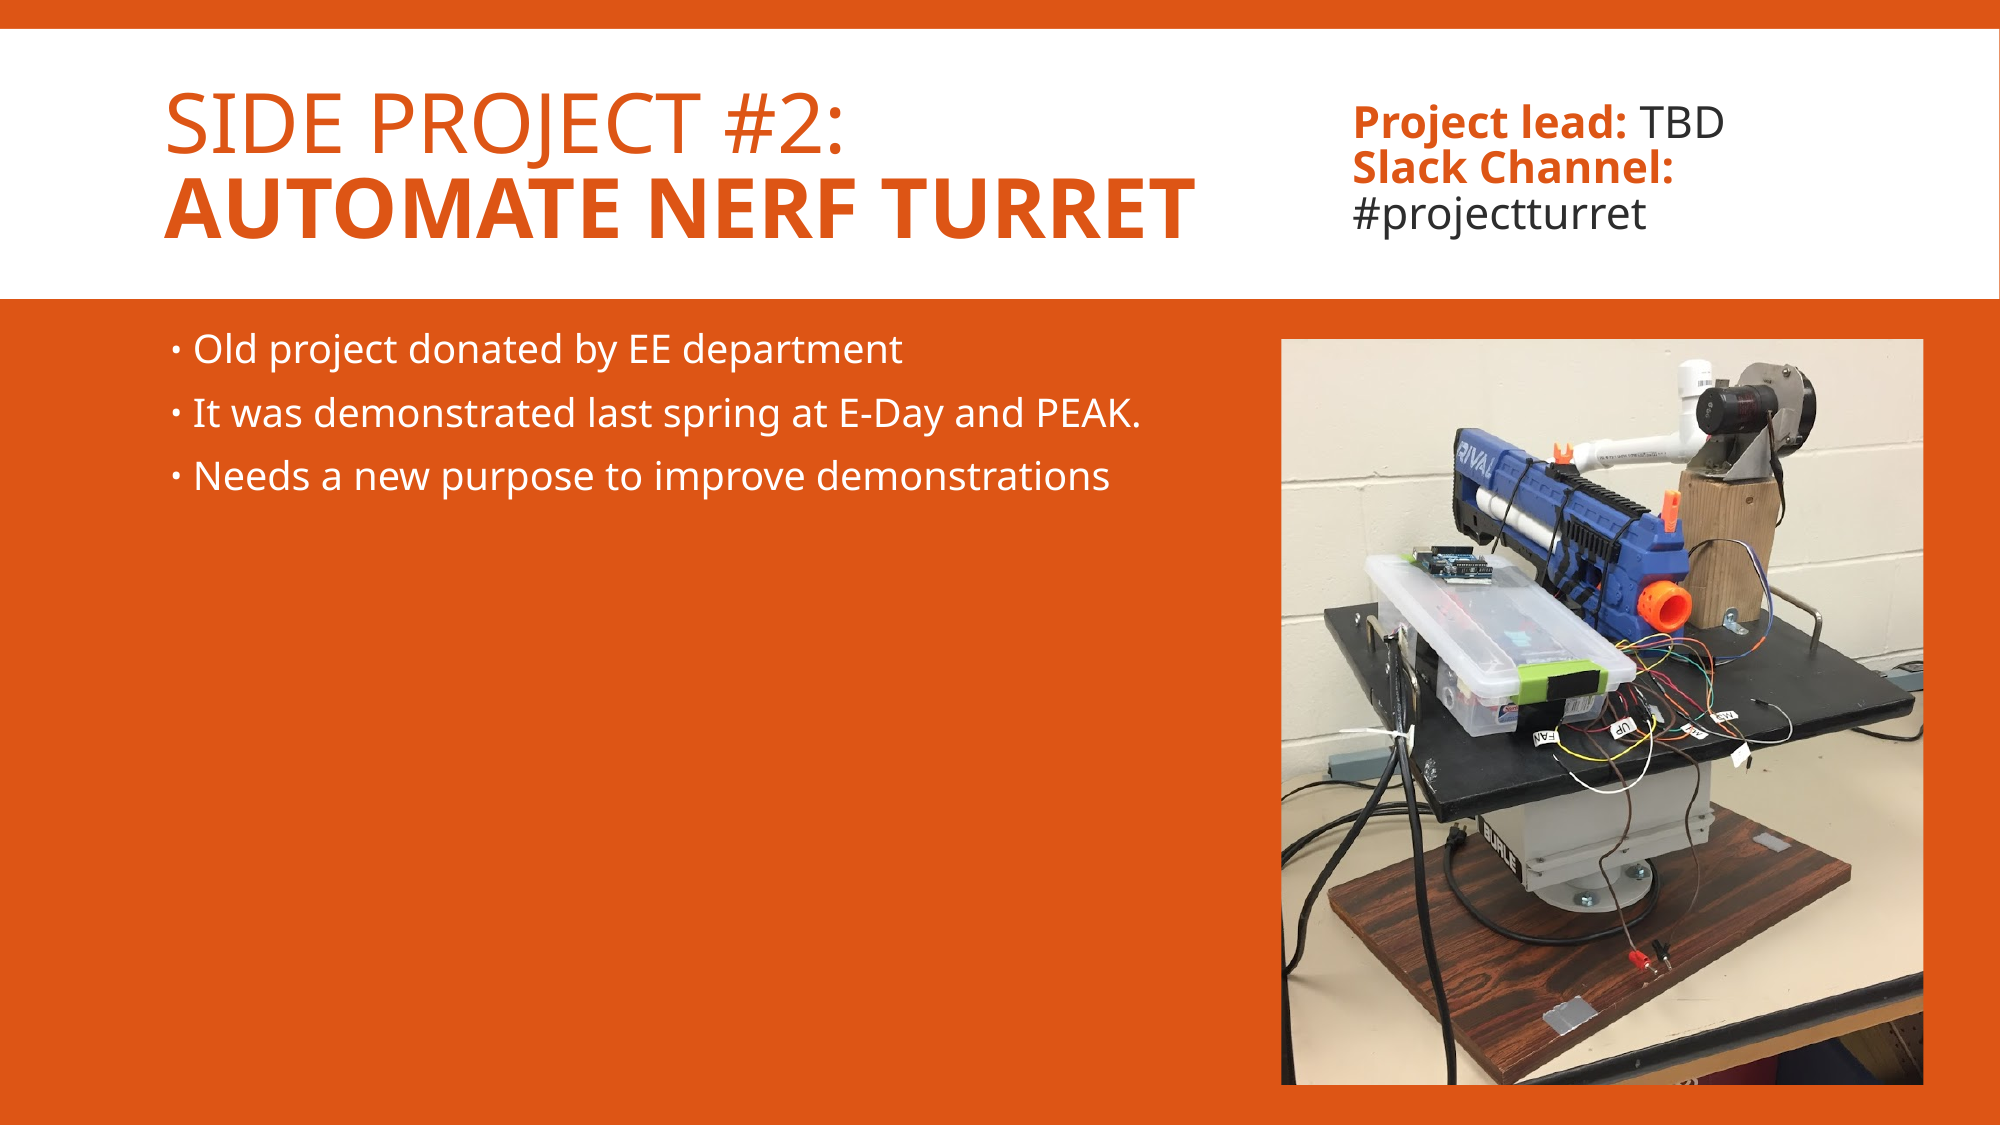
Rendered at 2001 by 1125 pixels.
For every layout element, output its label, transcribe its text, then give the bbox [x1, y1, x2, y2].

picture [1281, 339, 1924, 1086]
title Side Project #2: Automate Nerf Turret [149, 46, 1223, 295]
text_box Old project donated by EE department It was demonstrated last spring at E-Day and PEAK. Needs a new purpose to improve demonstrations [149, 322, 1282, 1046]
text_box Project lead: TBD Slack Channel: #projectturret [1337, 94, 1949, 247]
